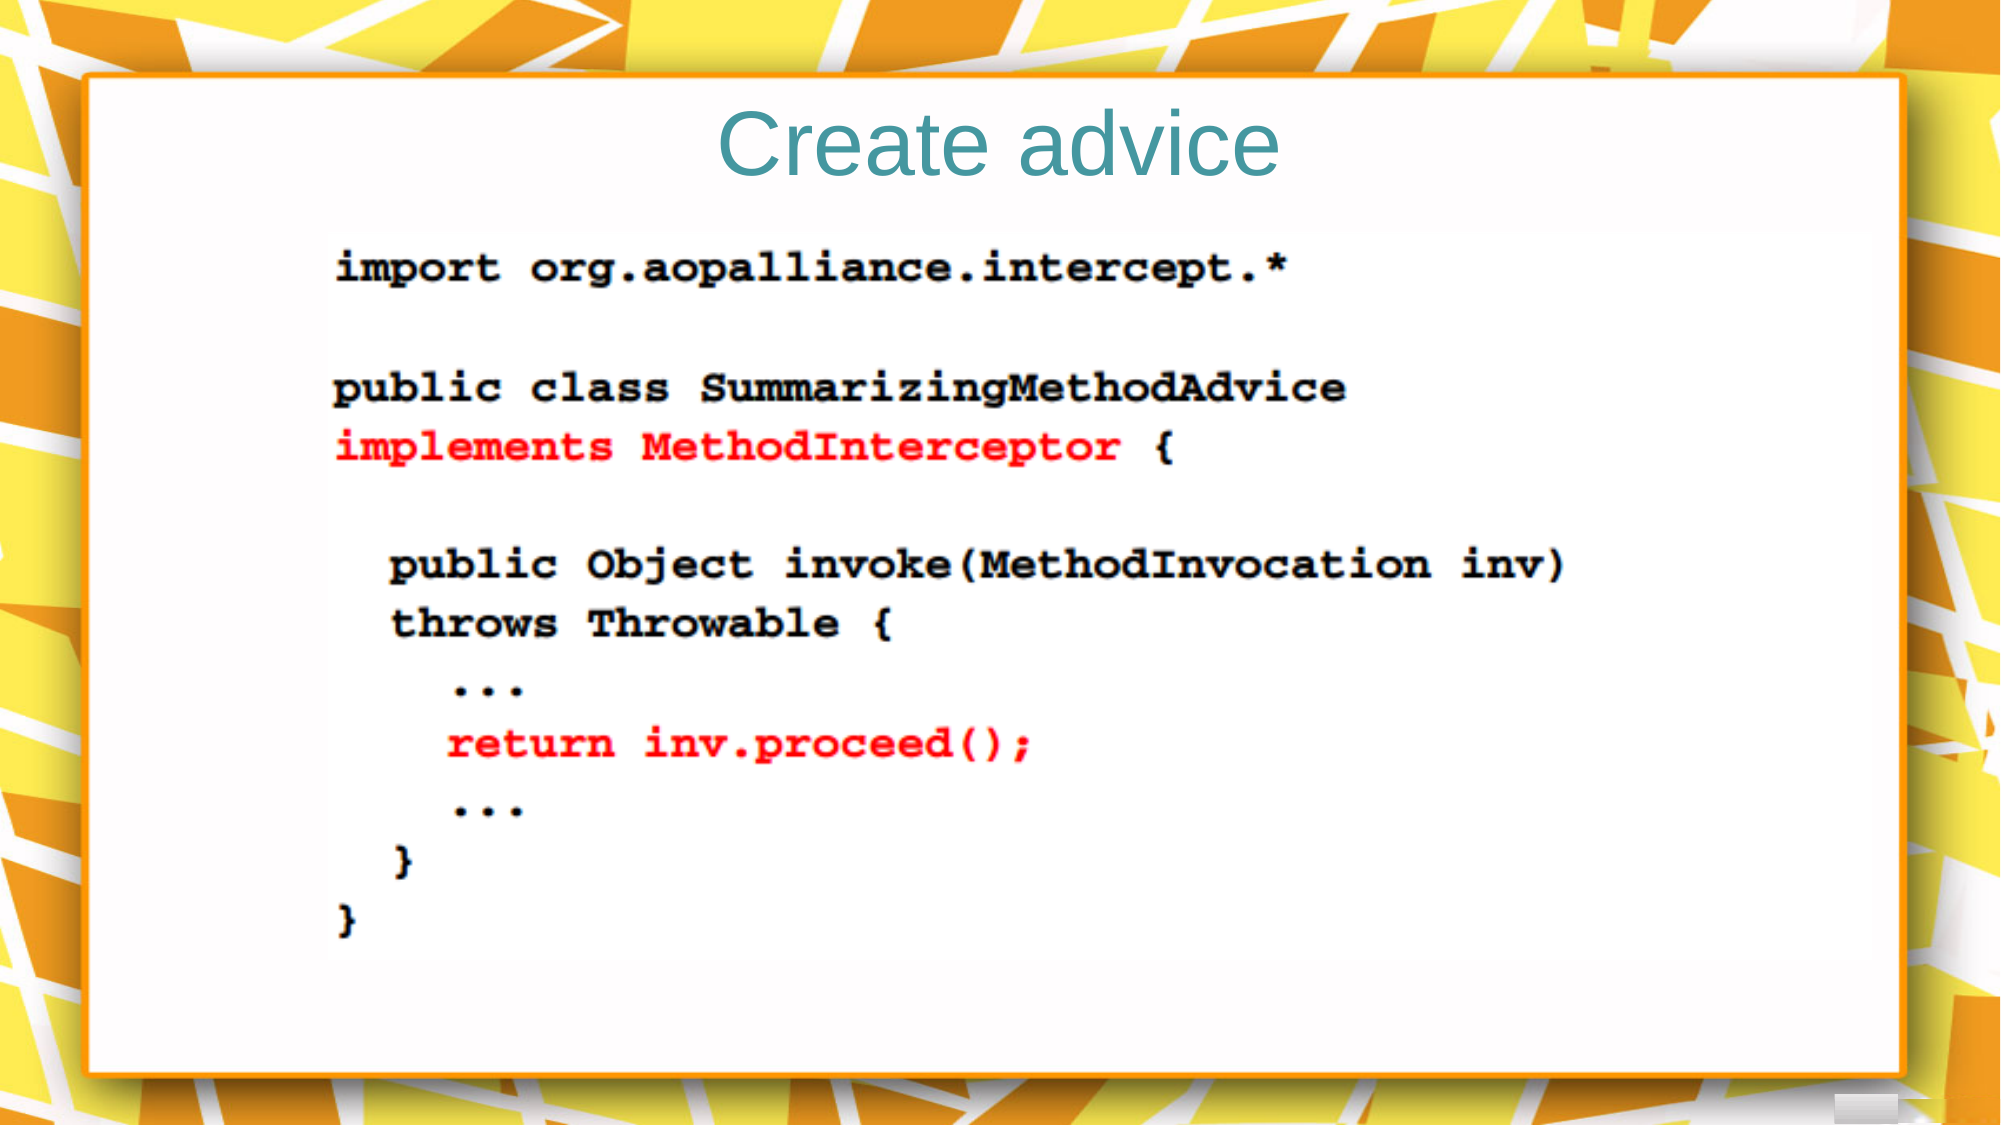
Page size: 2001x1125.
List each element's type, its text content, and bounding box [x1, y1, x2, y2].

picture [0, 0, 2001, 1125]
title Create advice [99, 45, 1900, 233]
